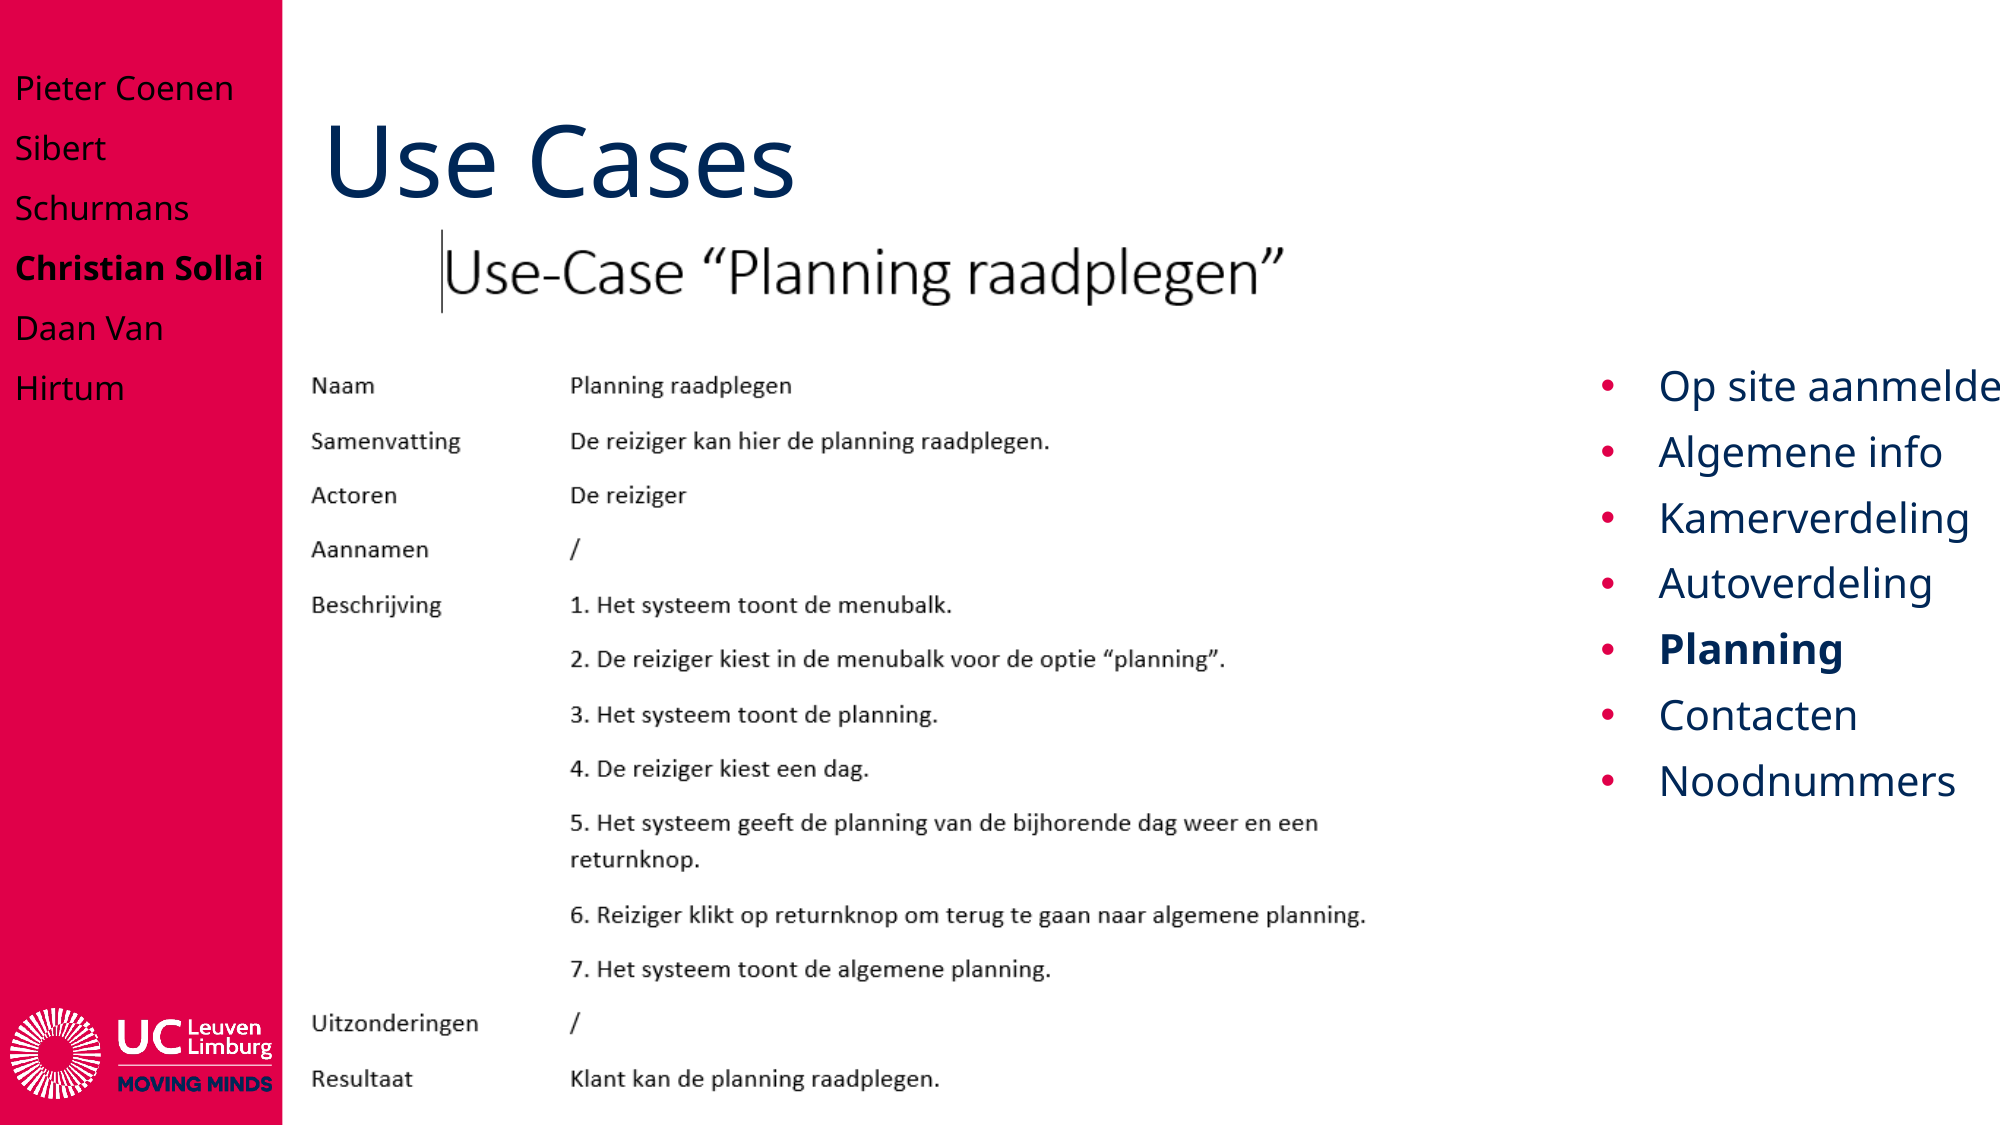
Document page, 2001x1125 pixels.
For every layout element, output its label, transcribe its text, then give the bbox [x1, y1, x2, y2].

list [307, 208, 1398, 1125]
picture [10, 1008, 272, 1099]
text_box Op site aanmelden Algemene info Kamerverdeling Autoverdeling Planning Contacten Noodnummers [1585, 357, 2000, 924]
title Use Cases [307, 59, 1940, 271]
text_box Pieter Coenen Sibert Schurmans Christian Sollai Daan Van Hirtum [0, 40, 291, 415]
